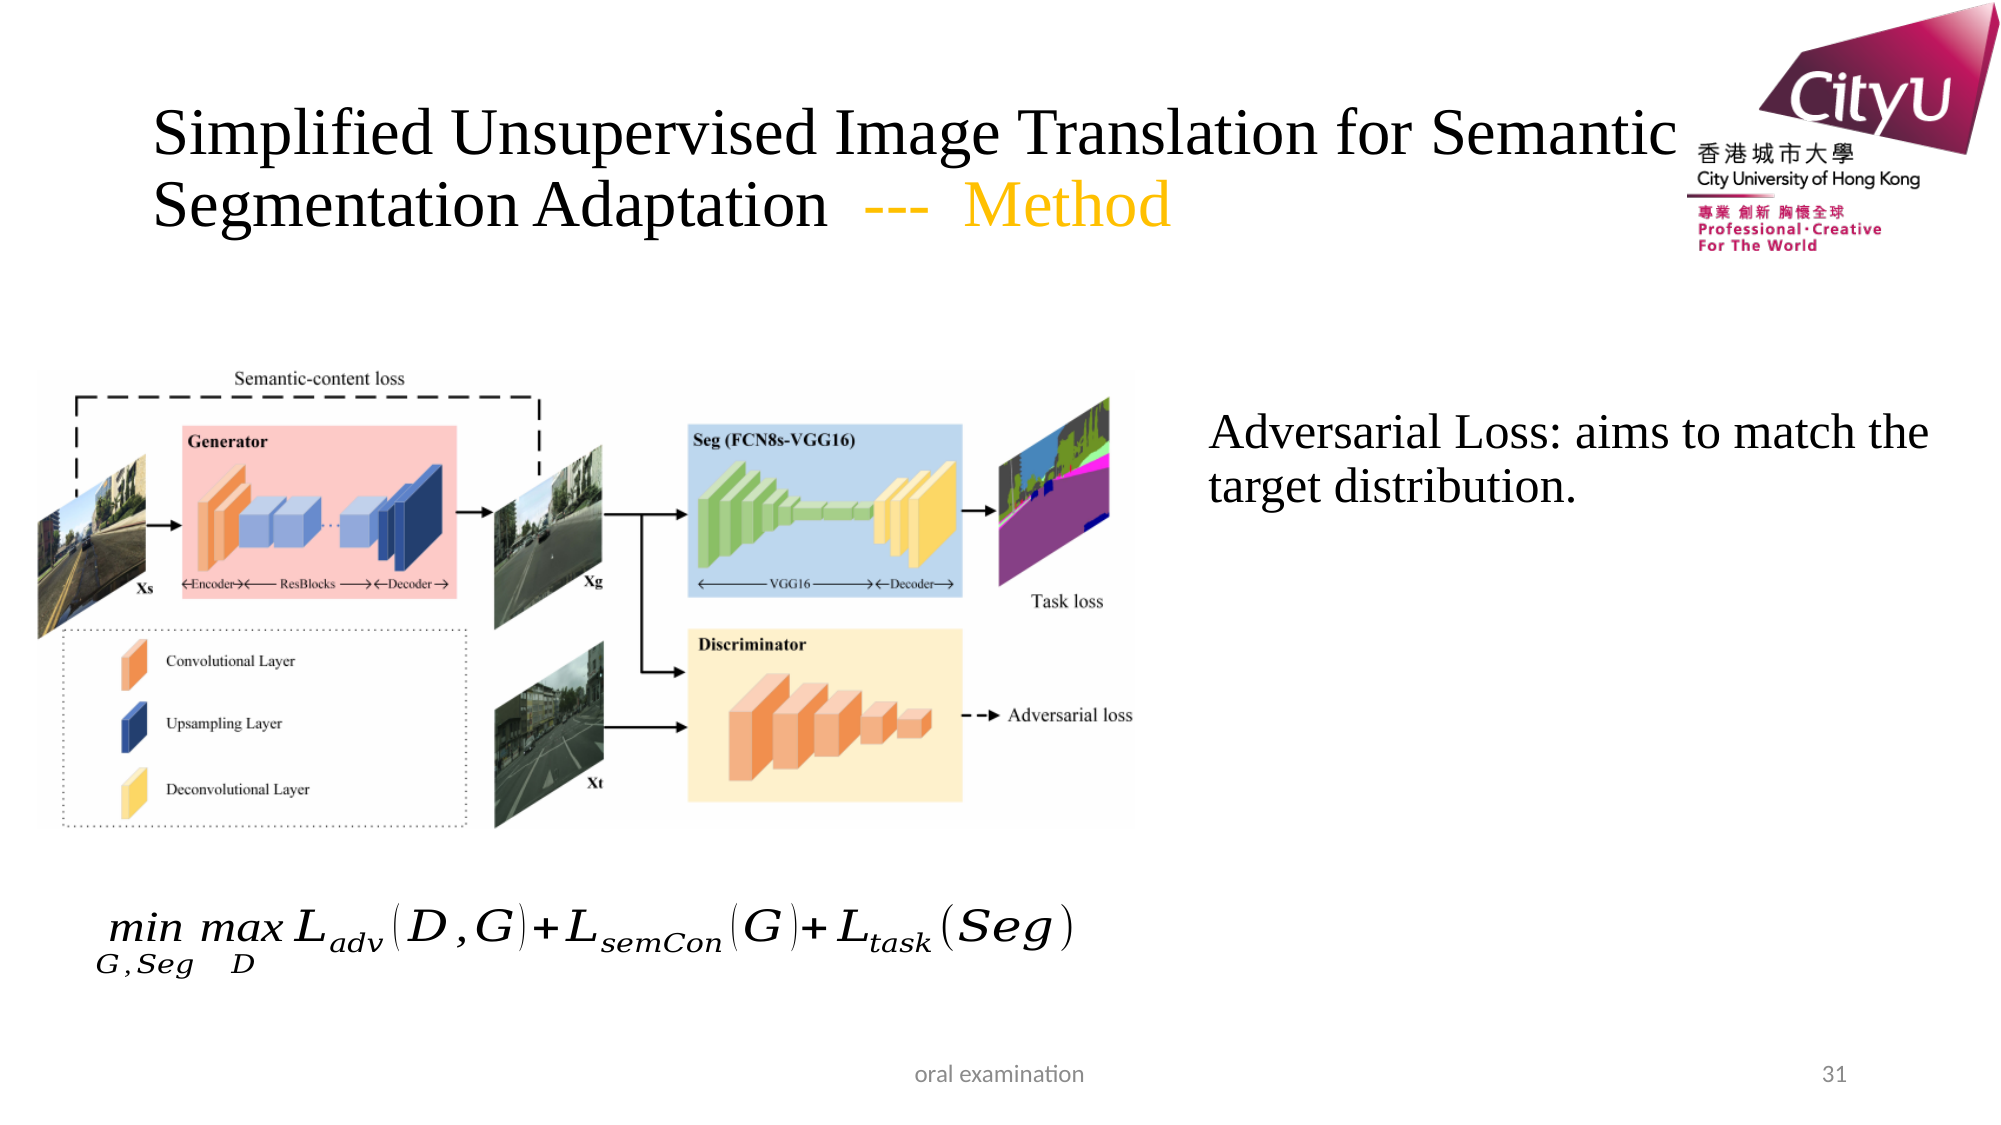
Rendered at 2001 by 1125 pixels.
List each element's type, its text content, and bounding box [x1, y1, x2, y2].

title Simplified Unsupervised Image Translation for Semantic Segmentation Adaptation --- Method [137, 59, 1863, 278]
picture [1687, 1, 2000, 252]
footer oral examination [662, 1042, 1338, 1103]
slide_number 31 [1412, 1042, 1863, 1103]
picture [27, 366, 1143, 838]
